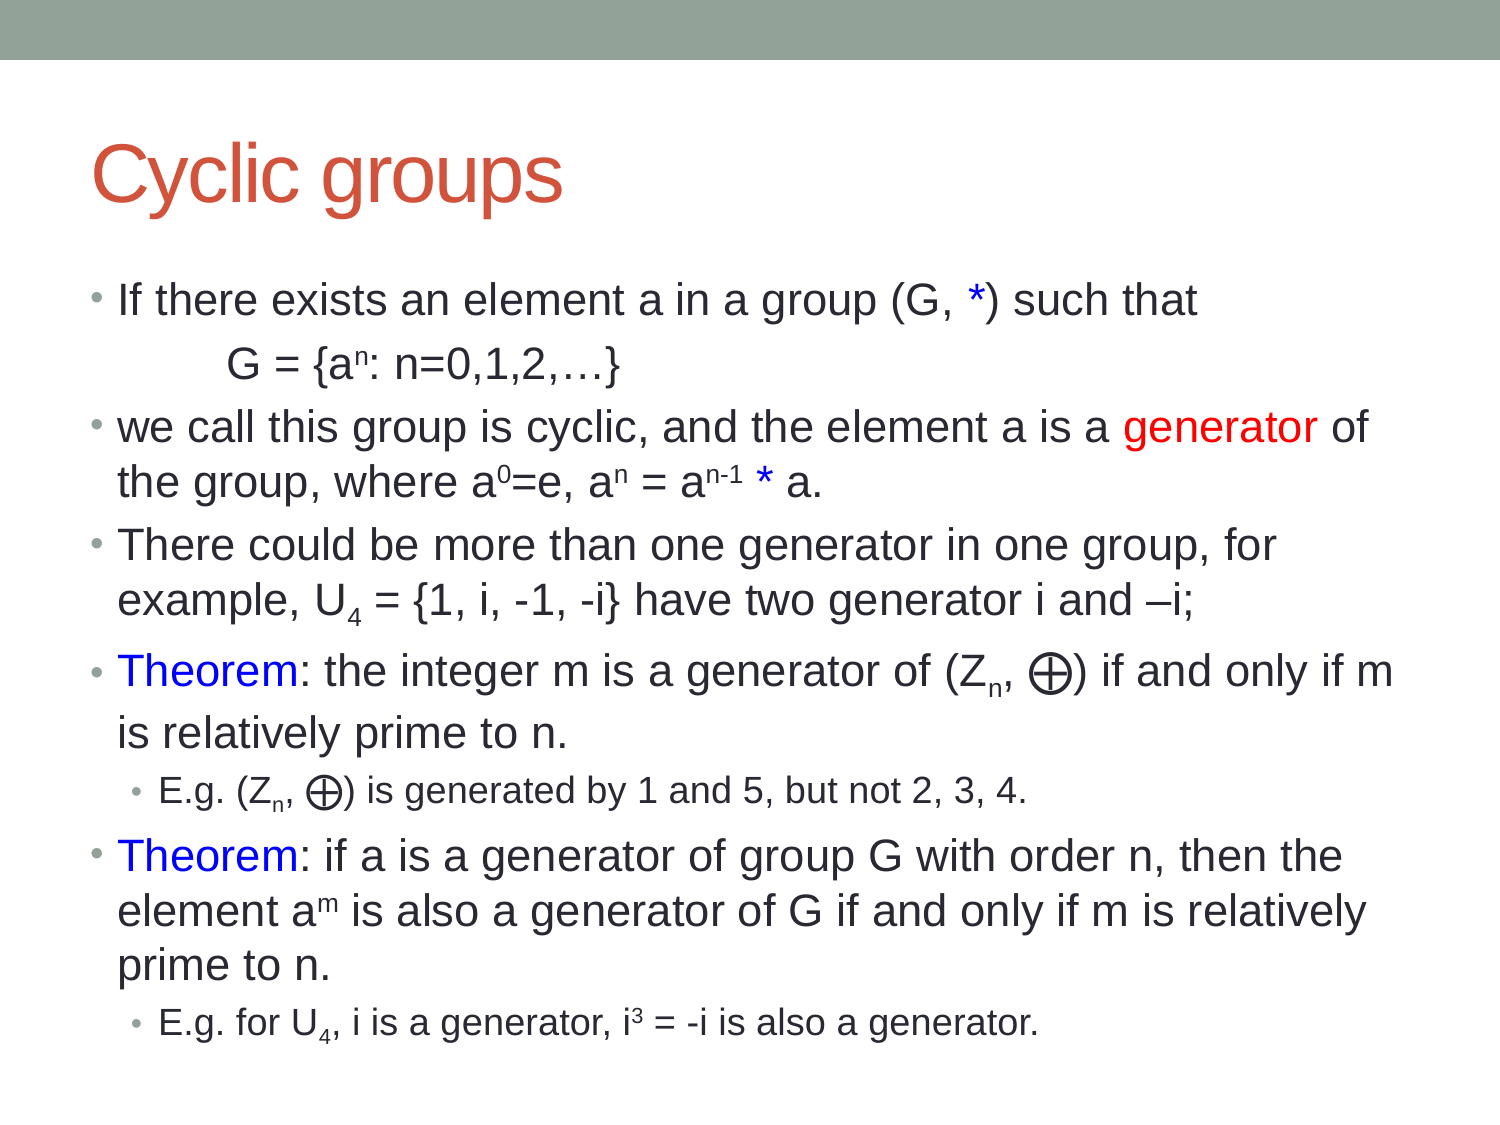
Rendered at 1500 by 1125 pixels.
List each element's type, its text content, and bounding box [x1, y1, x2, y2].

list If there exists an element a in a group (G, *) such that G = {an: n=0,1,2,…} we call this group is cyclic, and the element a is a generator of the group, where a0=e, an = an-1 * a. There could be more than one generator in one group, for example, U4 = {1, i, -1, -i} have two generator i and –i; Theorem: the integer m is a generator of (Zn, ⨁) if and only if m is relatively prime to n. E.g. (Zn, ⨁) is generated by 1 and 5, but not 2, 3, 4. Theorem: if a is a generator of group G with order n, then the element am is also a generator of G if and only if m is relatively prime to n. E.g. for U4, i is a generator, i3 = -i is also a generator. [75, 262, 1425, 1063]
title Cyclic groups [75, 87, 1425, 250]
